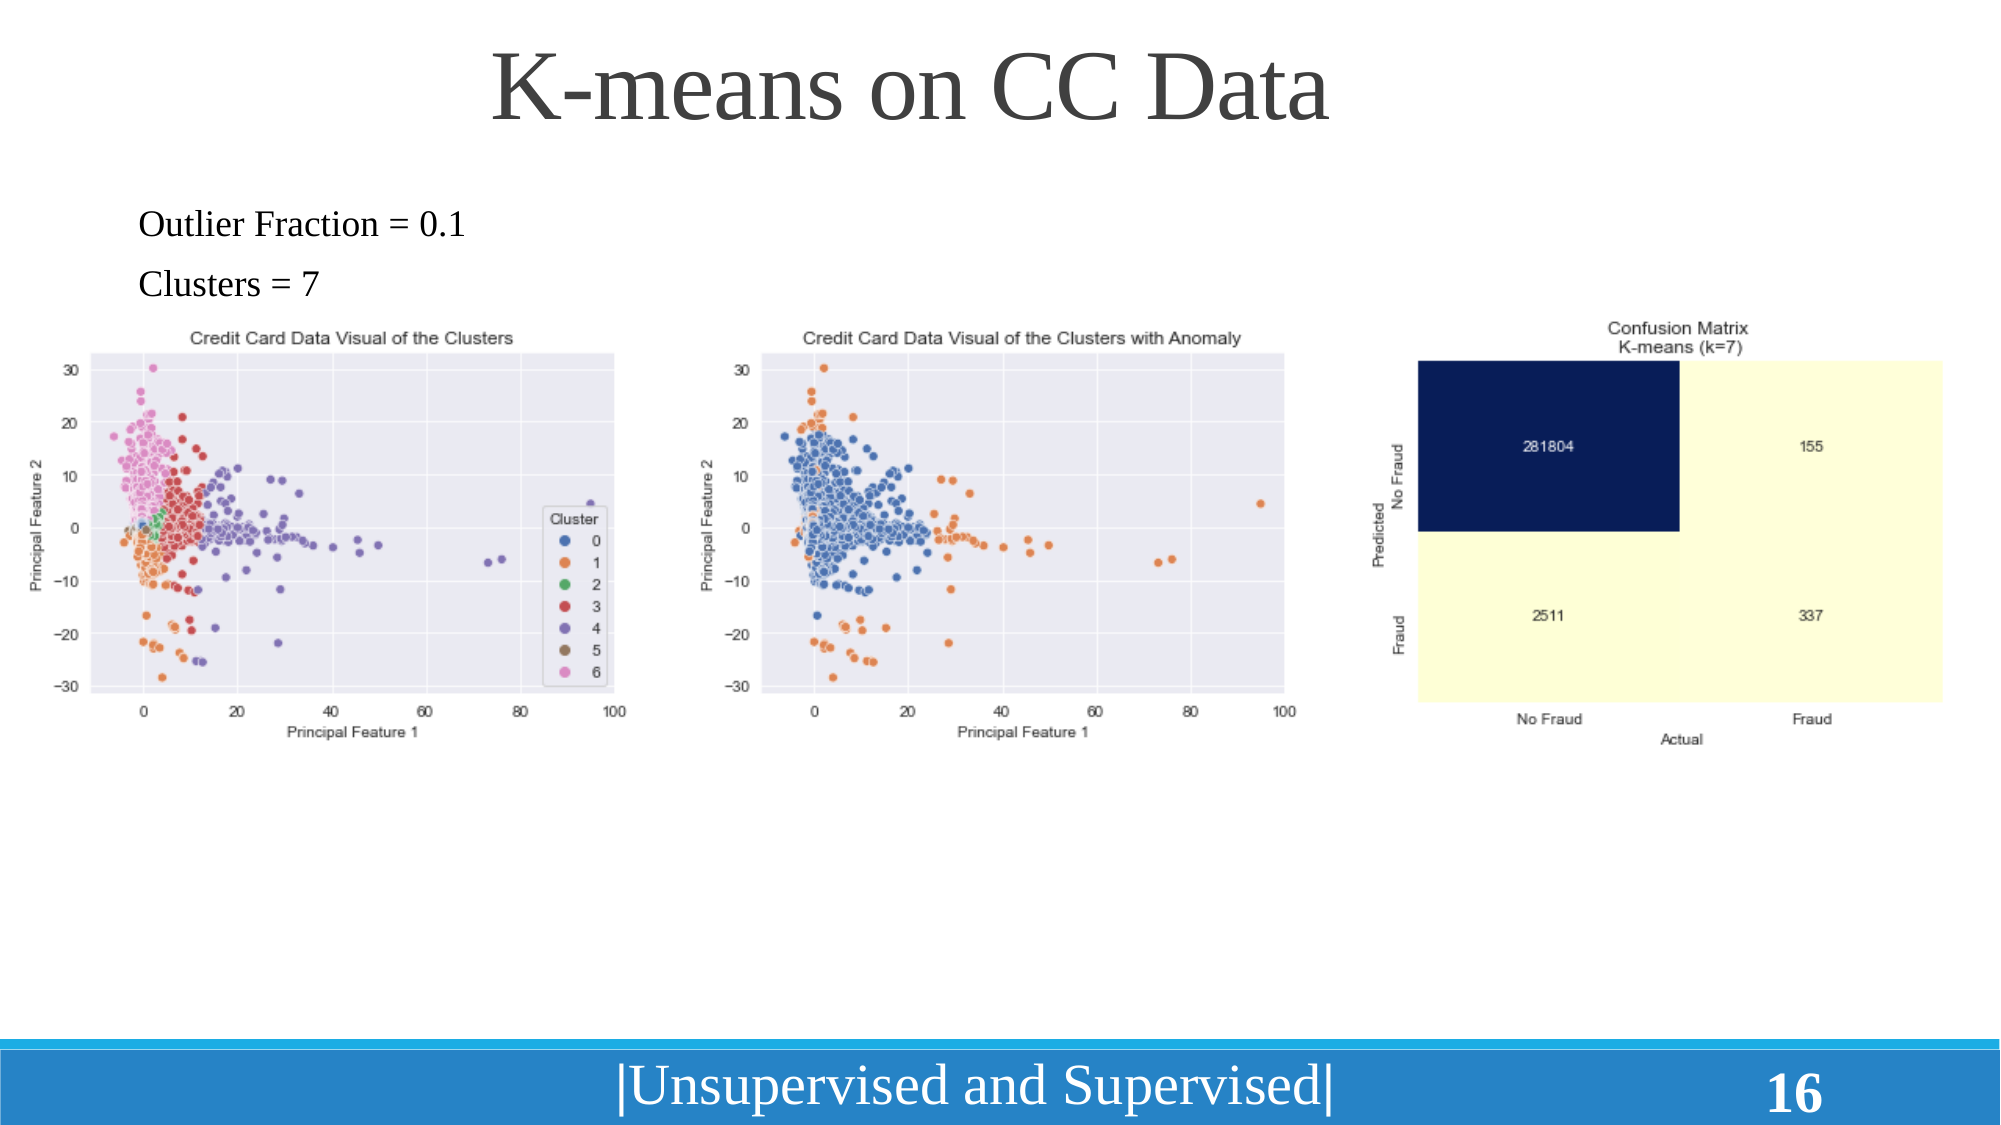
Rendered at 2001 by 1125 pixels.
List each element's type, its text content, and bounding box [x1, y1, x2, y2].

text_box Clusters = 7 [123, 252, 354, 311]
picture [1362, 311, 1954, 760]
picture [21, 320, 638, 750]
text_box |Unsupervised and Supervised| [582, 1039, 1369, 1124]
text_box Outlier Fraction = 0.1 [123, 191, 535, 252]
text_box K-means on CC Data [475, 22, 1525, 148]
slide_number 16 [1624, 1059, 1840, 1120]
picture [691, 320, 1309, 750]
